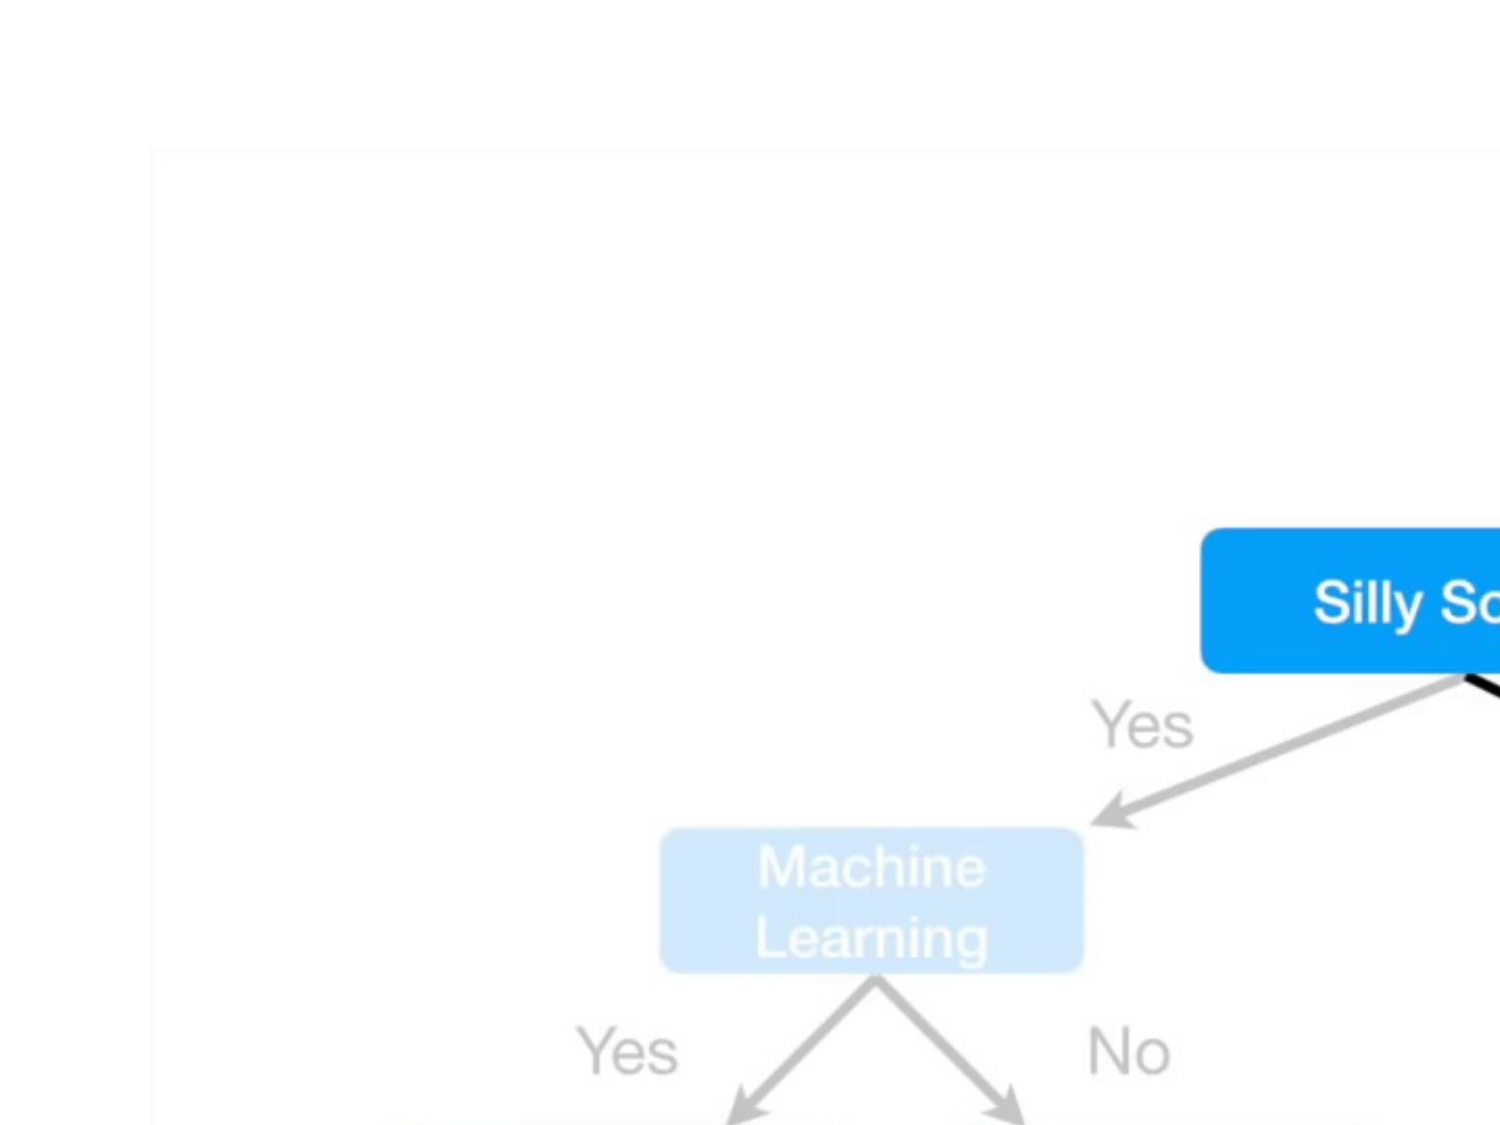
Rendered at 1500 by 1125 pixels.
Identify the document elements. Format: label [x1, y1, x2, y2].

picture [149, 149, 1500, 1125]
